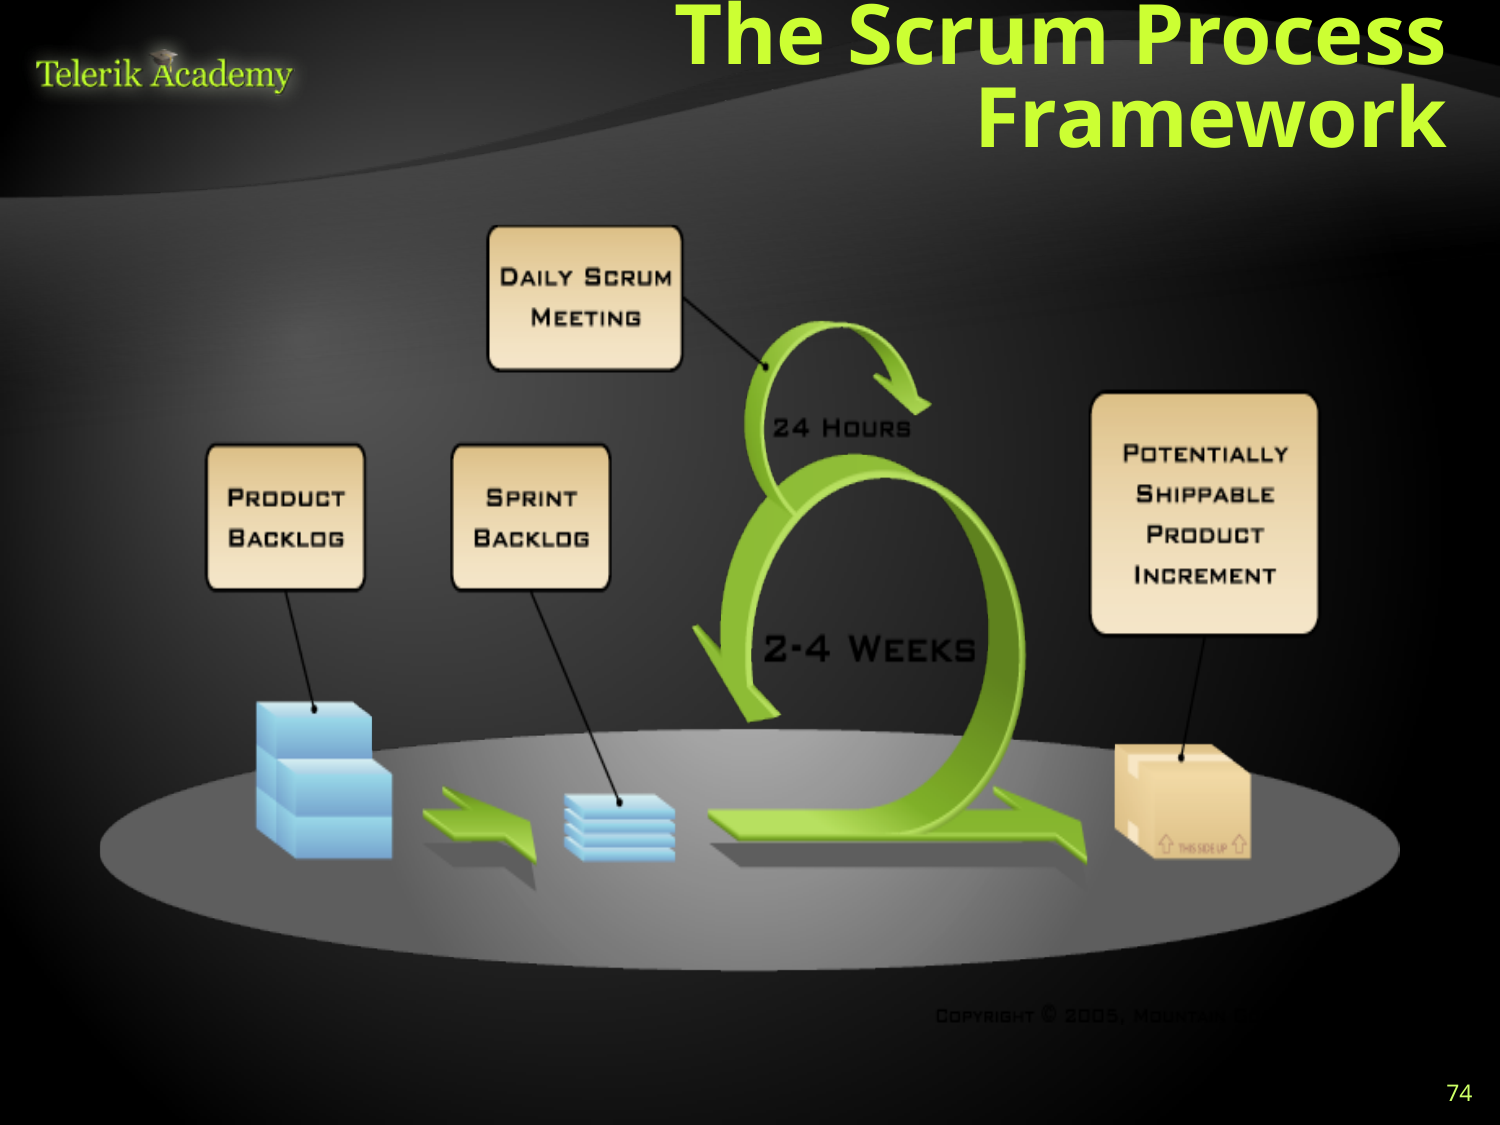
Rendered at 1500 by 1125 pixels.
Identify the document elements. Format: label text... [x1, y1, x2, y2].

title The Scrum Process Framework [300, 12, 1463, 150]
picture [0, 0, 1500, 1125]
slide_number 74 [1412, 1074, 1488, 1113]
